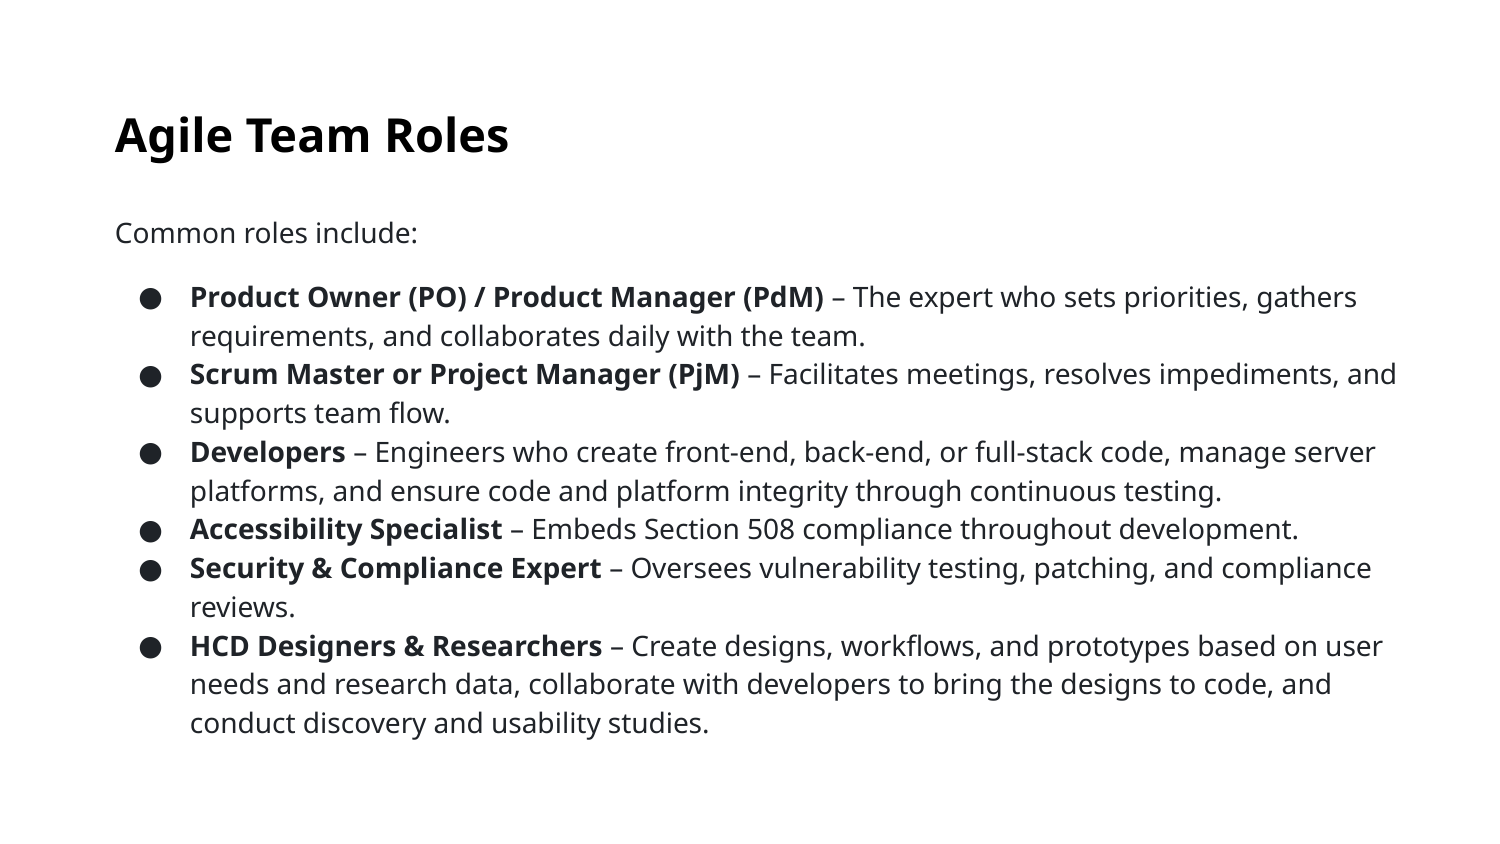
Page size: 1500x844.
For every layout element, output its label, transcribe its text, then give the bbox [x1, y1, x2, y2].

text_box [99, 157, 655, 213]
text_box Common roles include: Product Owner (PO) / Product Manager (PdM) – The expert who sets priorities, gathers requirements, and collaborates daily with the team. Scrum Master or Project Manager (PjM) – Facilitates meetings, resolves impediments, and supports team flow. Developers – Engineers who create front-end, back-end, or full-stack code, manage server platforms, and ensure code and platform integrity through continuous testing. Accessibility Specialist – Embeds Section 508 compliance throughout development. Security & Compliance Expert – Oversees vulnerability testing, patching, and compliance reviews. HCD Designers & Researchers – Create designs, workflows, and prototypes based on user needs and research data, collaborate with developers to bring the designs to code, and conduct discovery and usability studies. [99, 230, 1414, 783]
title Agile Team Roles [99, 99, 730, 157]
